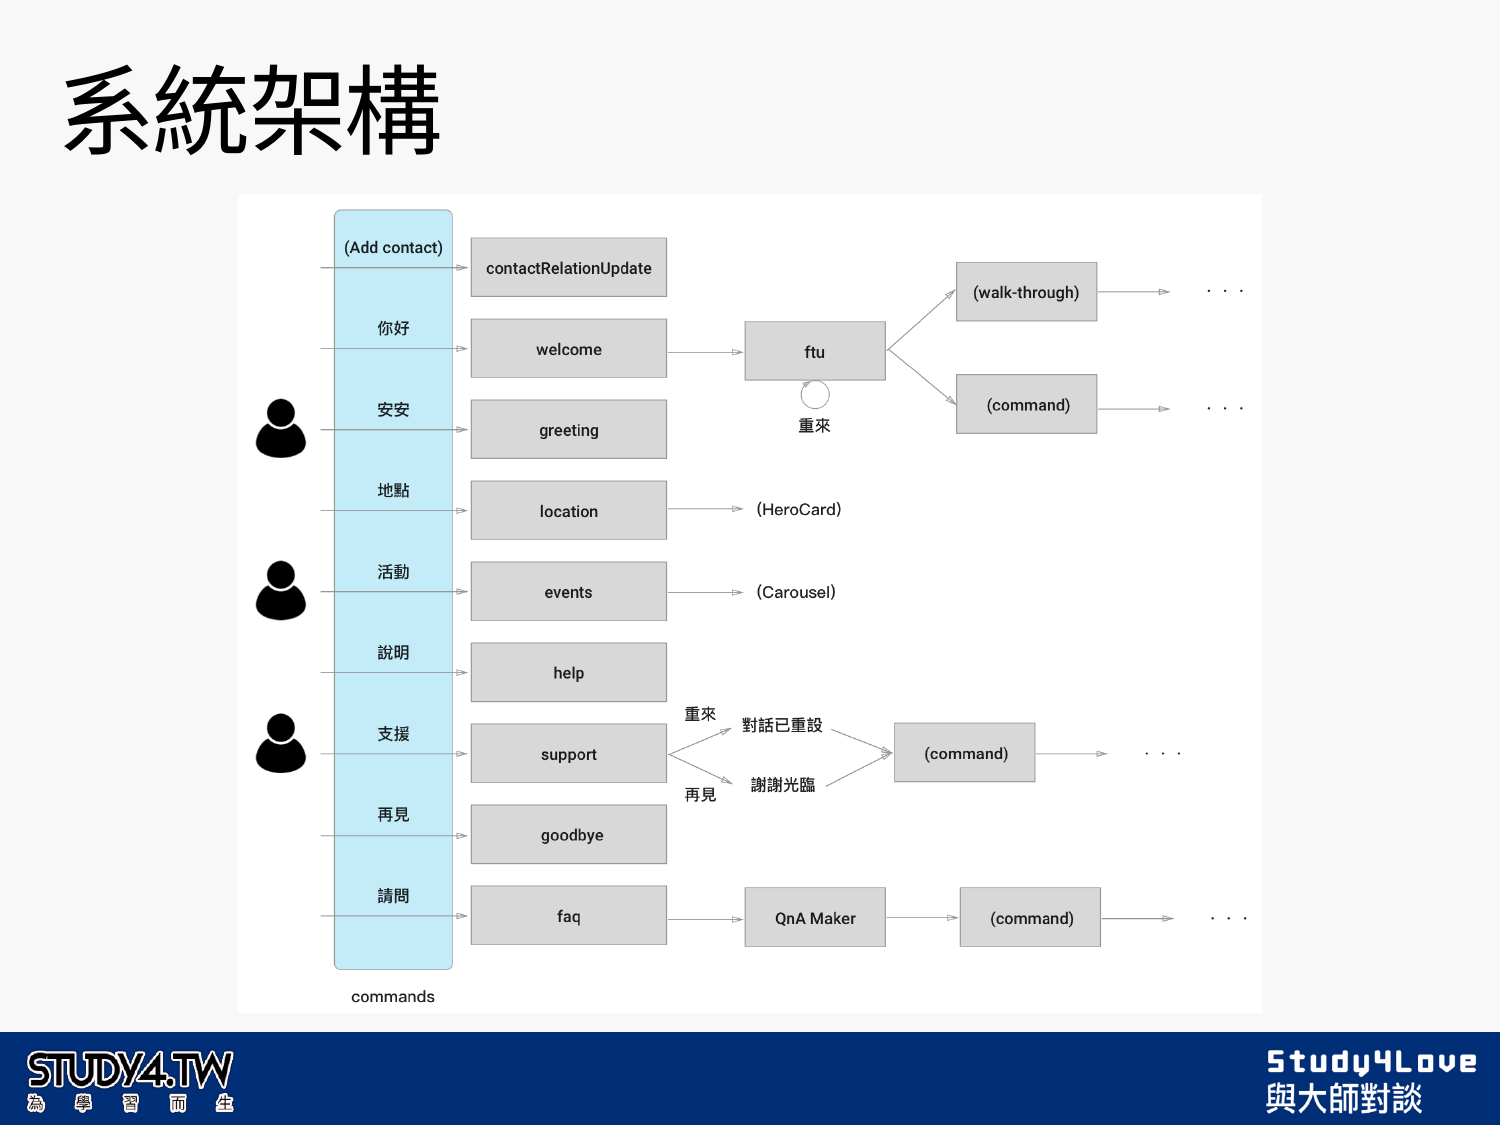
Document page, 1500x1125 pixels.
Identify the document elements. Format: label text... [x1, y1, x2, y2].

picture [19, 1040, 242, 1117]
picture [1258, 1039, 1481, 1122]
title 系統架構 [33, 47, 1468, 196]
picture [238, 194, 1262, 1014]
